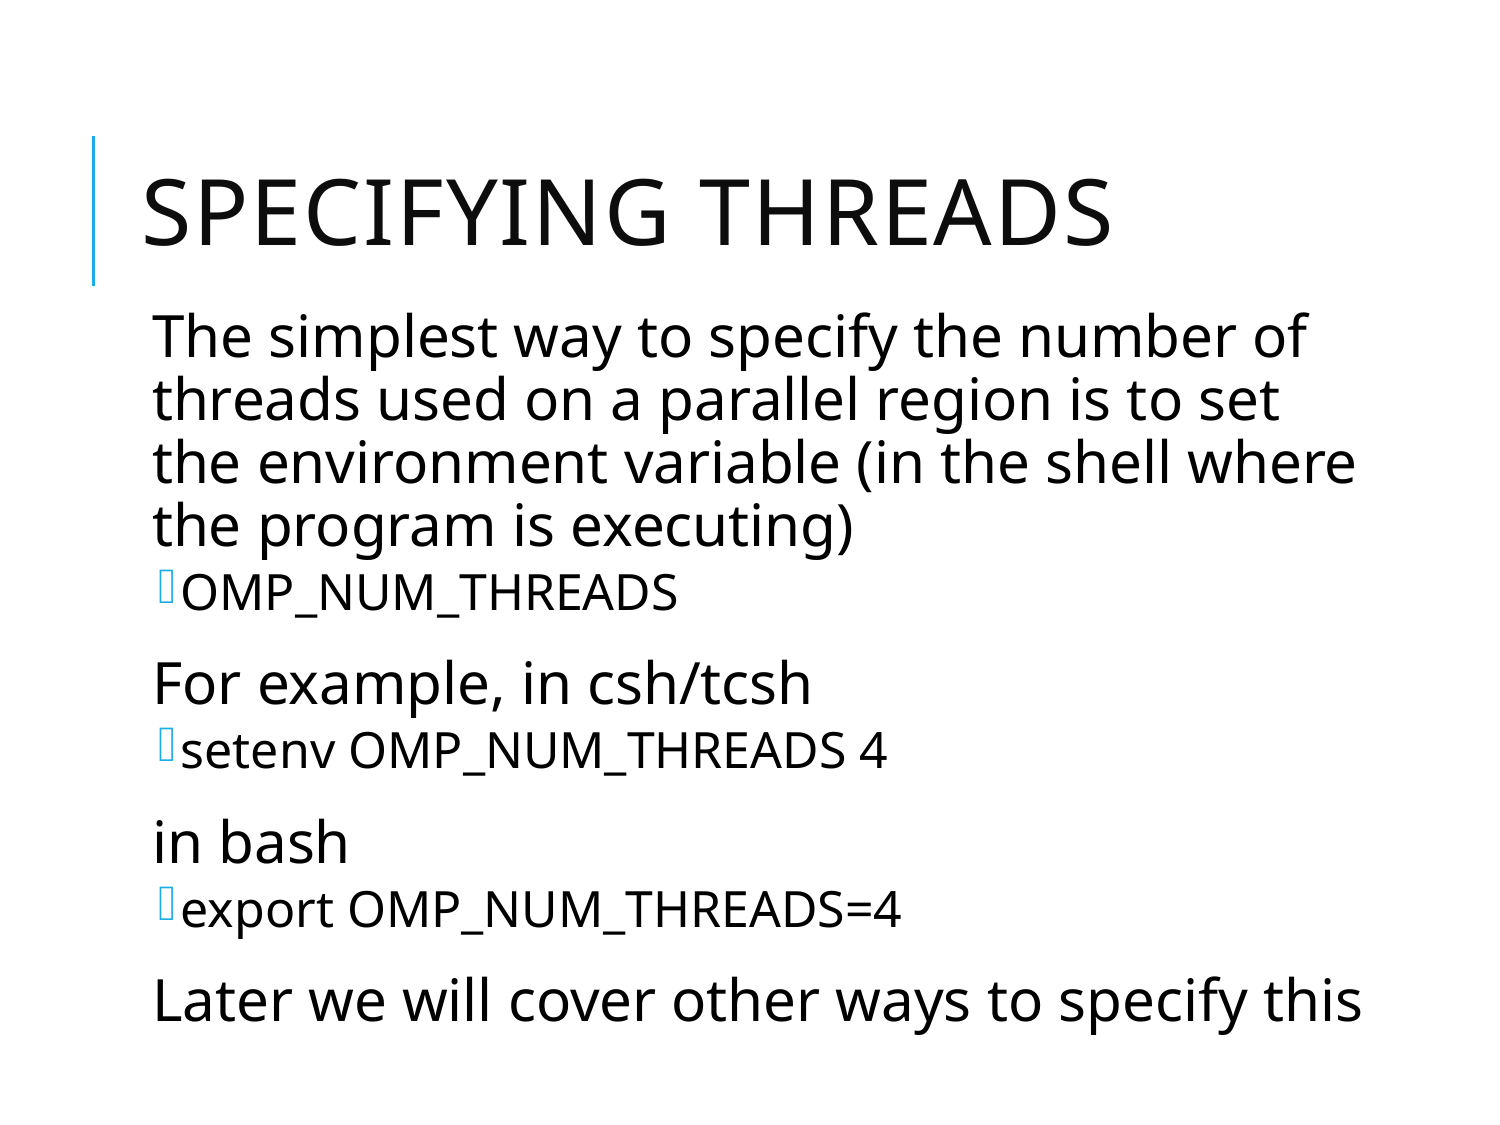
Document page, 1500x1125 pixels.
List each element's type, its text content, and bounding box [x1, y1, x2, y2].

title Specifying threads [126, 96, 1322, 342]
list The simplest way to specify the number of threads used on a parallel region is to set the environment variable (in the shell where the program is executing) OMP_NUM_THREADS For example, in csh/tcsh setenv OMP_NUM_THREADS 4 in bash export OMP_NUM_THREADS=4 Later we will cover other ways to specify this [129, 299, 1389, 1050]
